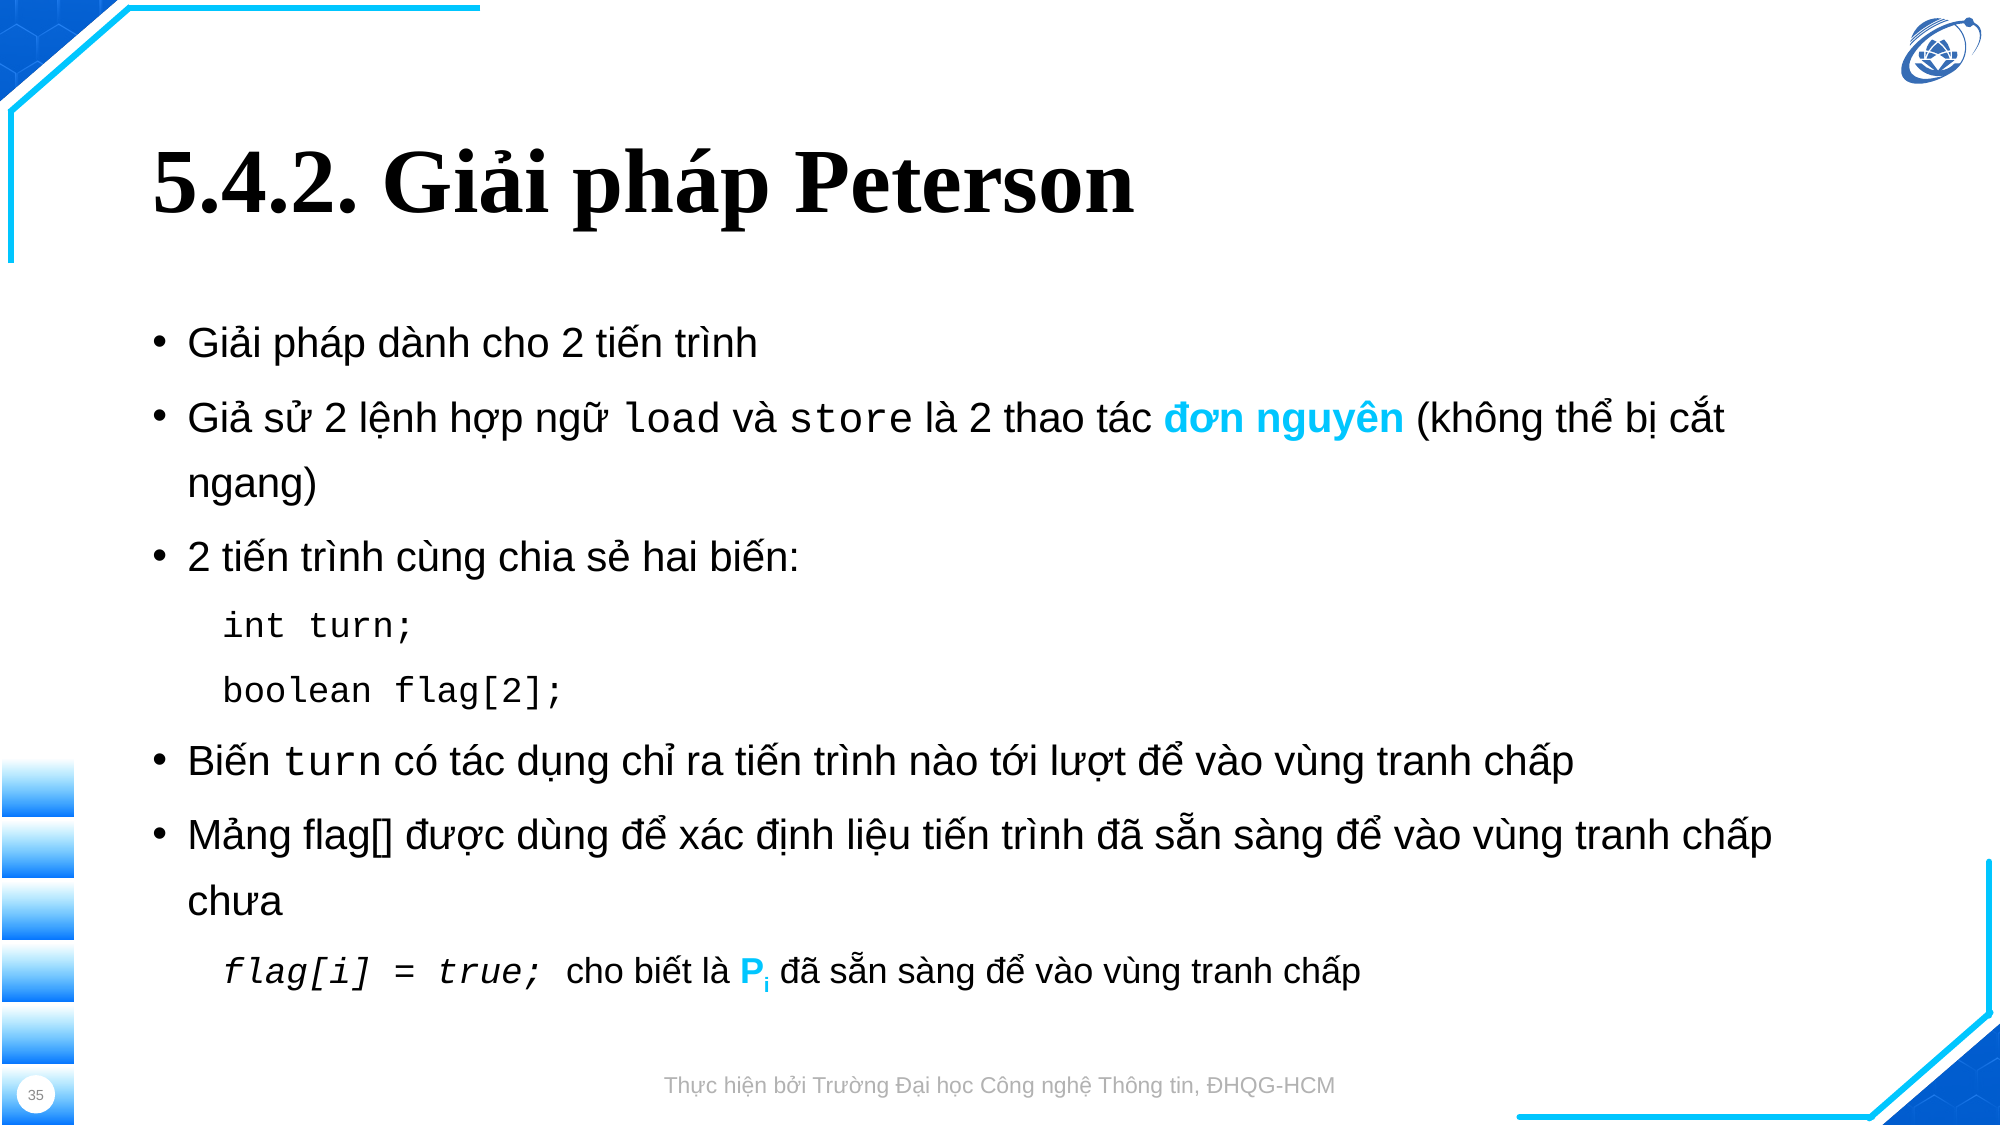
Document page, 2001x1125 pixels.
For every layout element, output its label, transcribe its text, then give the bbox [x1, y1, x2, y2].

list Giải pháp dành cho 2 tiến trình Giả sử 2 lệnh hợp ngữ load và store là 2 thao tác đơn nguyên (không thể bị cắt ngang) 2 tiến trình cùng chia sẻ hai biến: int turn; boolean flag[2]; Biến turn có tác dụng chỉ ra tiến trình nào tới lượt để vào vùng tranh chấp Mảng flag[] được dùng để xác định liệu tiến trình đã sẵn sàng để vào vùng tranh chấp chưa flag[i] = true; cho biết là Pi đã sẵn sàng để vào vùng tranh chấp [137, 293, 1863, 1014]
title 5.4.2. Giải pháp Peterson [137, 102, 1863, 264]
footer Thực hiện bởi Trường Đại học Công nghệ Thông tin, ĐHQG-HCM [597, 1062, 1403, 1106]
slide_number 35 [12, 1070, 60, 1119]
